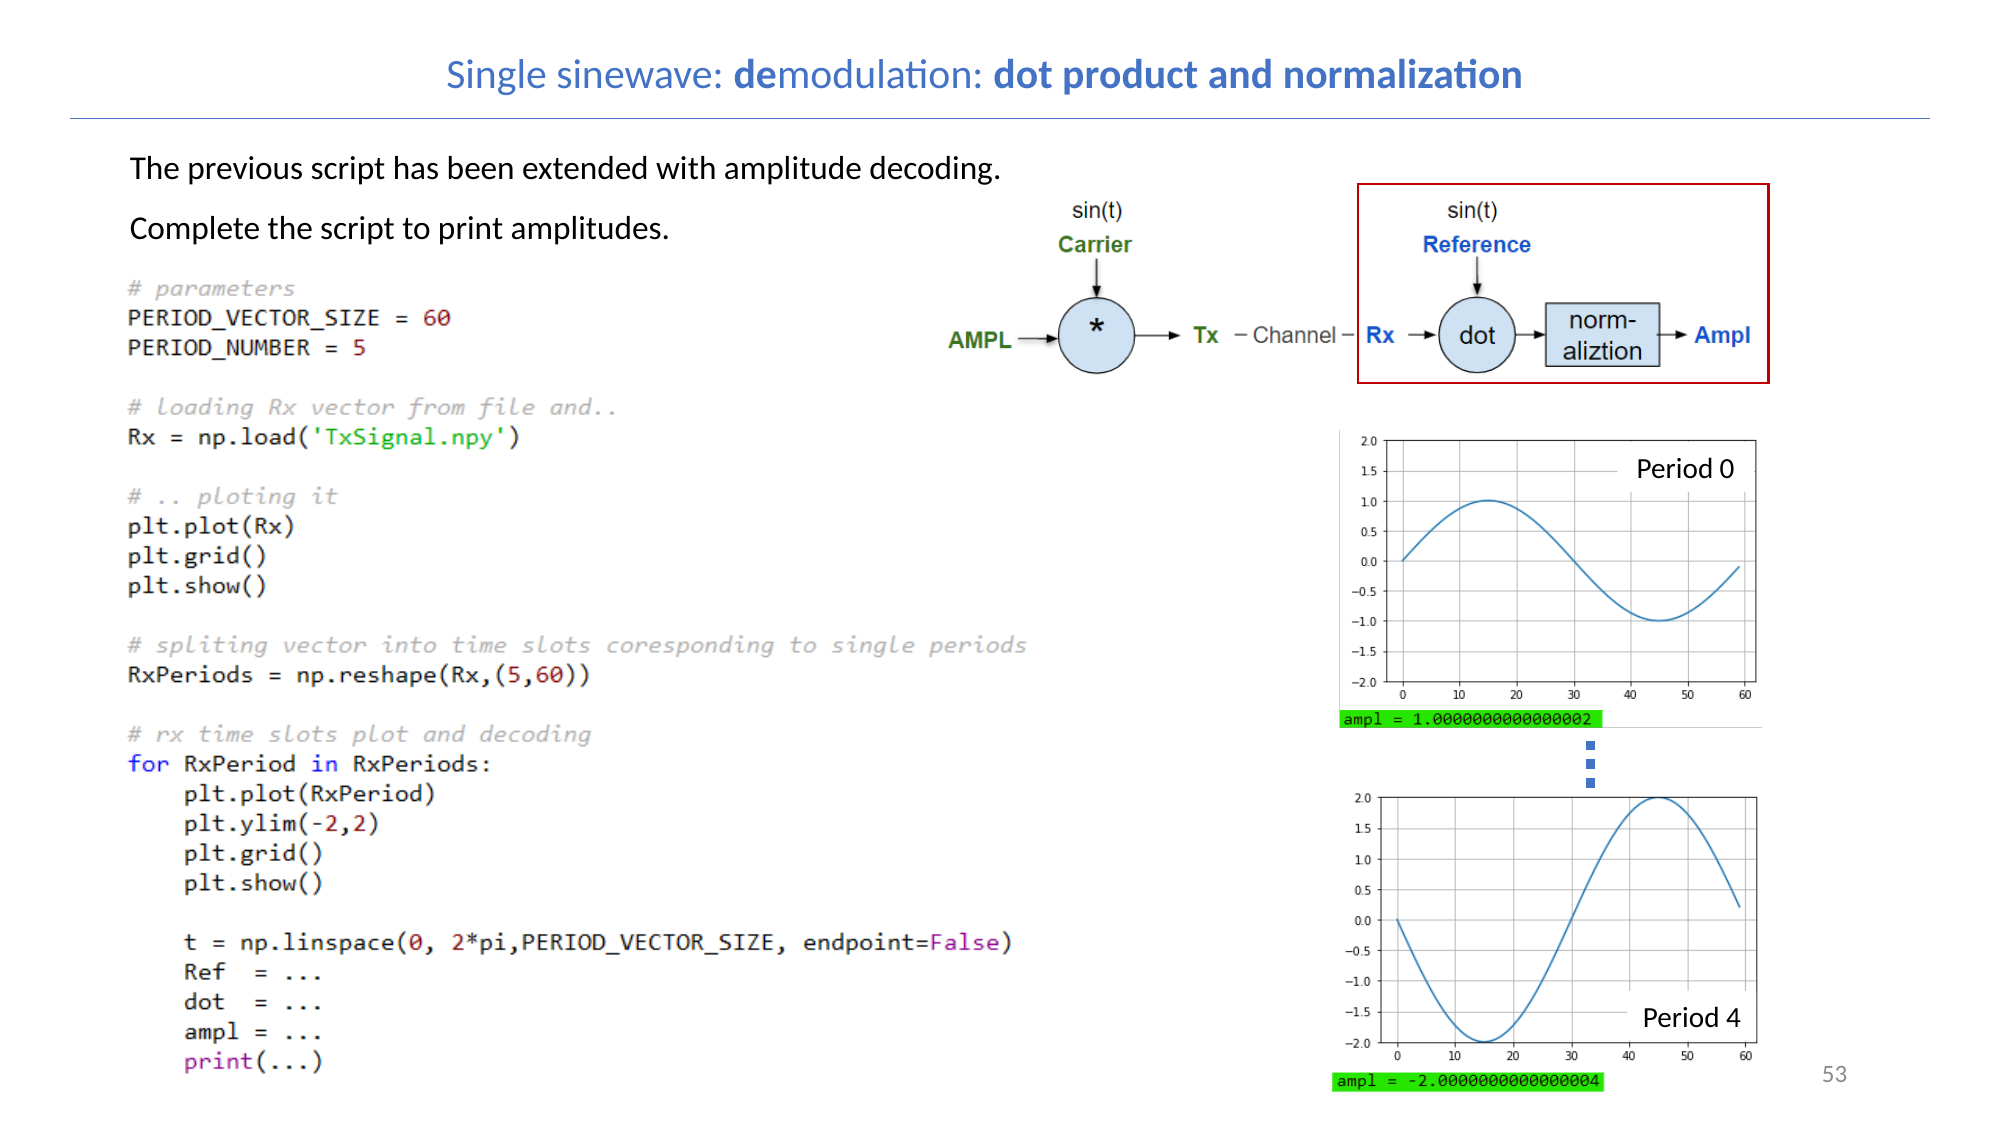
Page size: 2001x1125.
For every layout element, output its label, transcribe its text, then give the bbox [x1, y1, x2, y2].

picture [1331, 430, 1762, 730]
slide_number 53 [1412, 1042, 1863, 1103]
text_box Single sinewave: demodulation: dot product and normalization [55, 35, 1915, 104]
picture [1331, 789, 1763, 1094]
text_box The previous script has been extended with amplitude decoding. Complete the script to print amplitudes. [114, 119, 1065, 254]
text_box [936, 183, 1769, 394]
picture [123, 271, 1036, 1091]
